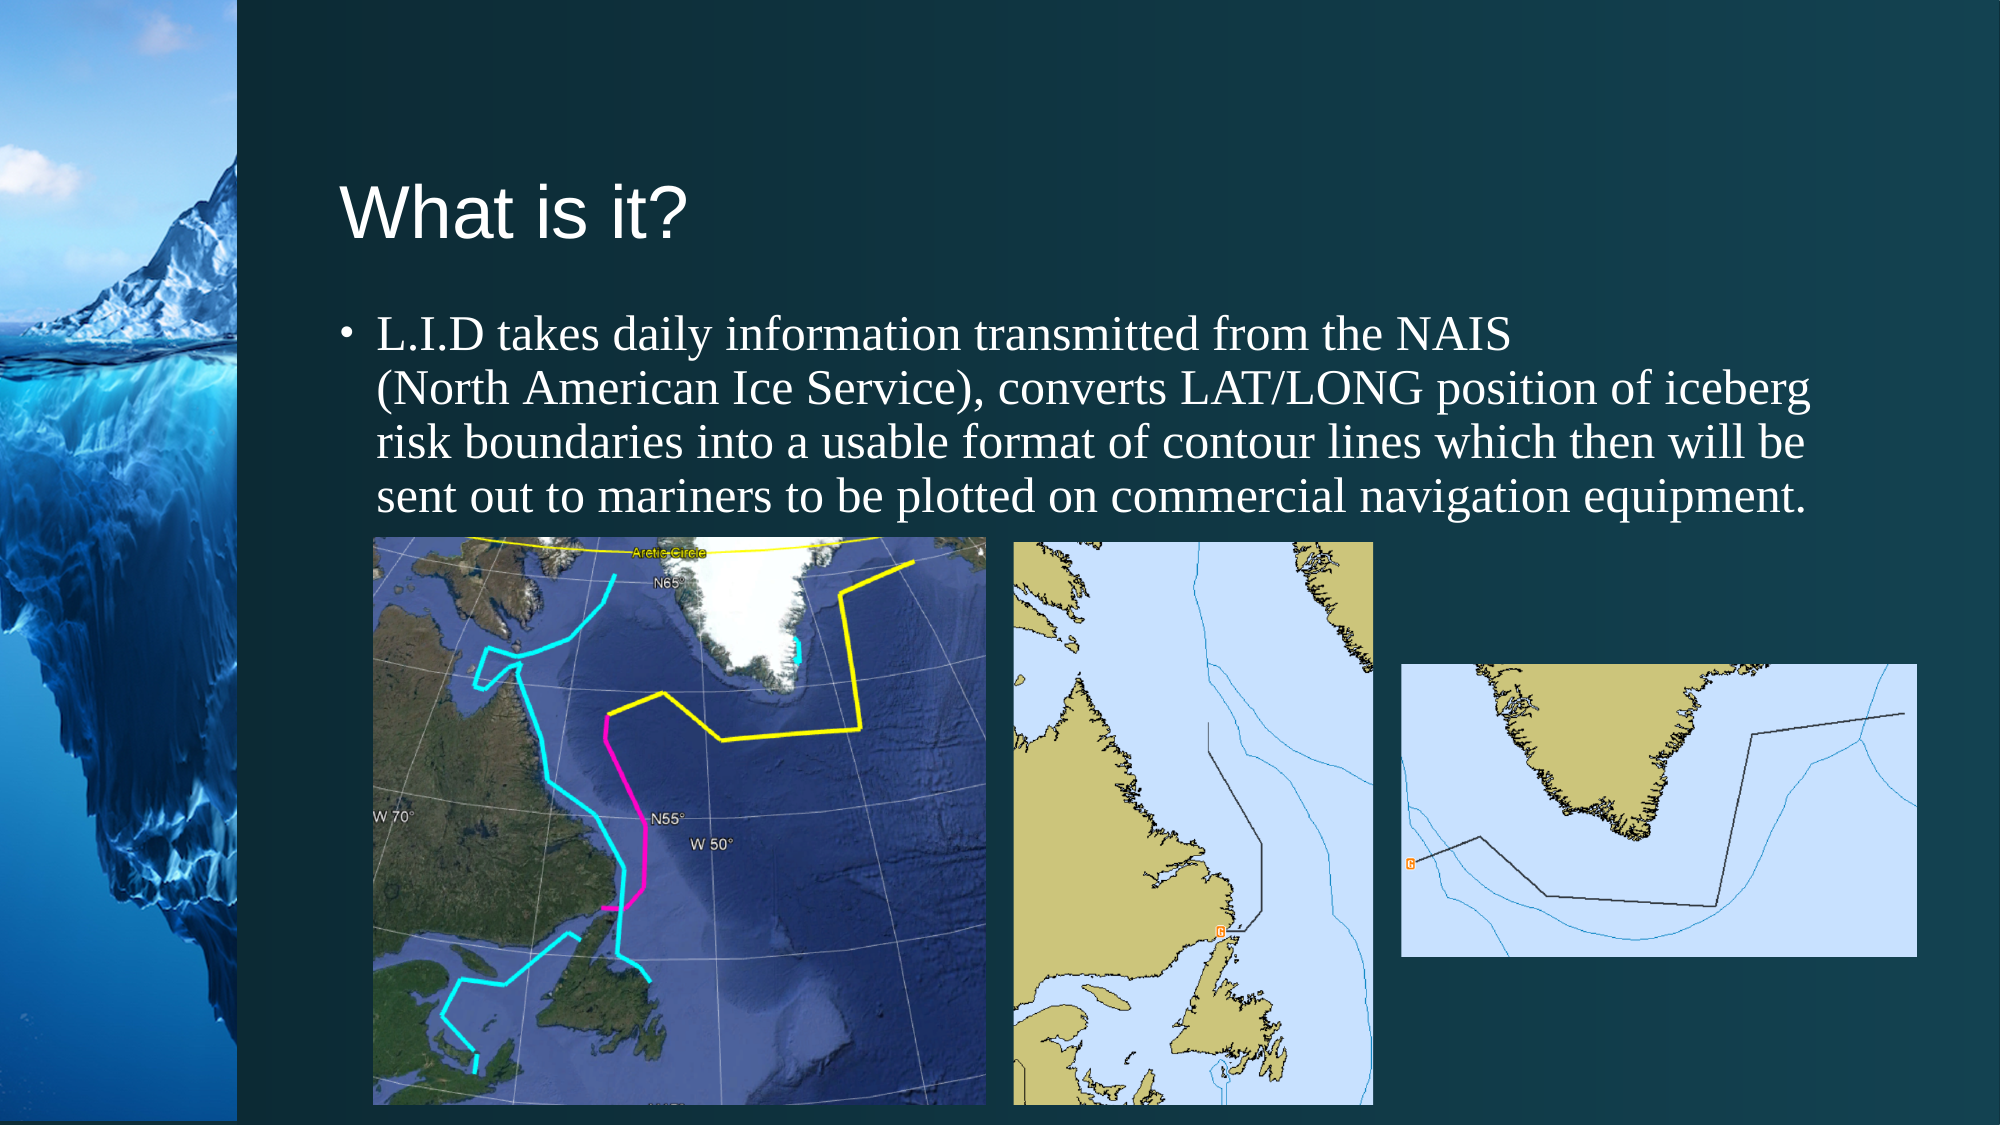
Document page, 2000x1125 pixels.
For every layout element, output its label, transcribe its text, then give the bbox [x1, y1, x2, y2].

picture [1013, 542, 1374, 1105]
picture [0, 0, 237, 1121]
title What is it? [324, 62, 1825, 263]
picture [1401, 662, 1917, 957]
picture [373, 537, 986, 1105]
list L.I.D takes daily information transmitted from the NAIS (North American Ice Service), converts LAT/LONG position of iceberg risk boundaries into a usable format of contour lines which then will be sent out to mariners to be plotted on commercial navigation equipment. [324, 299, 1854, 1025]
